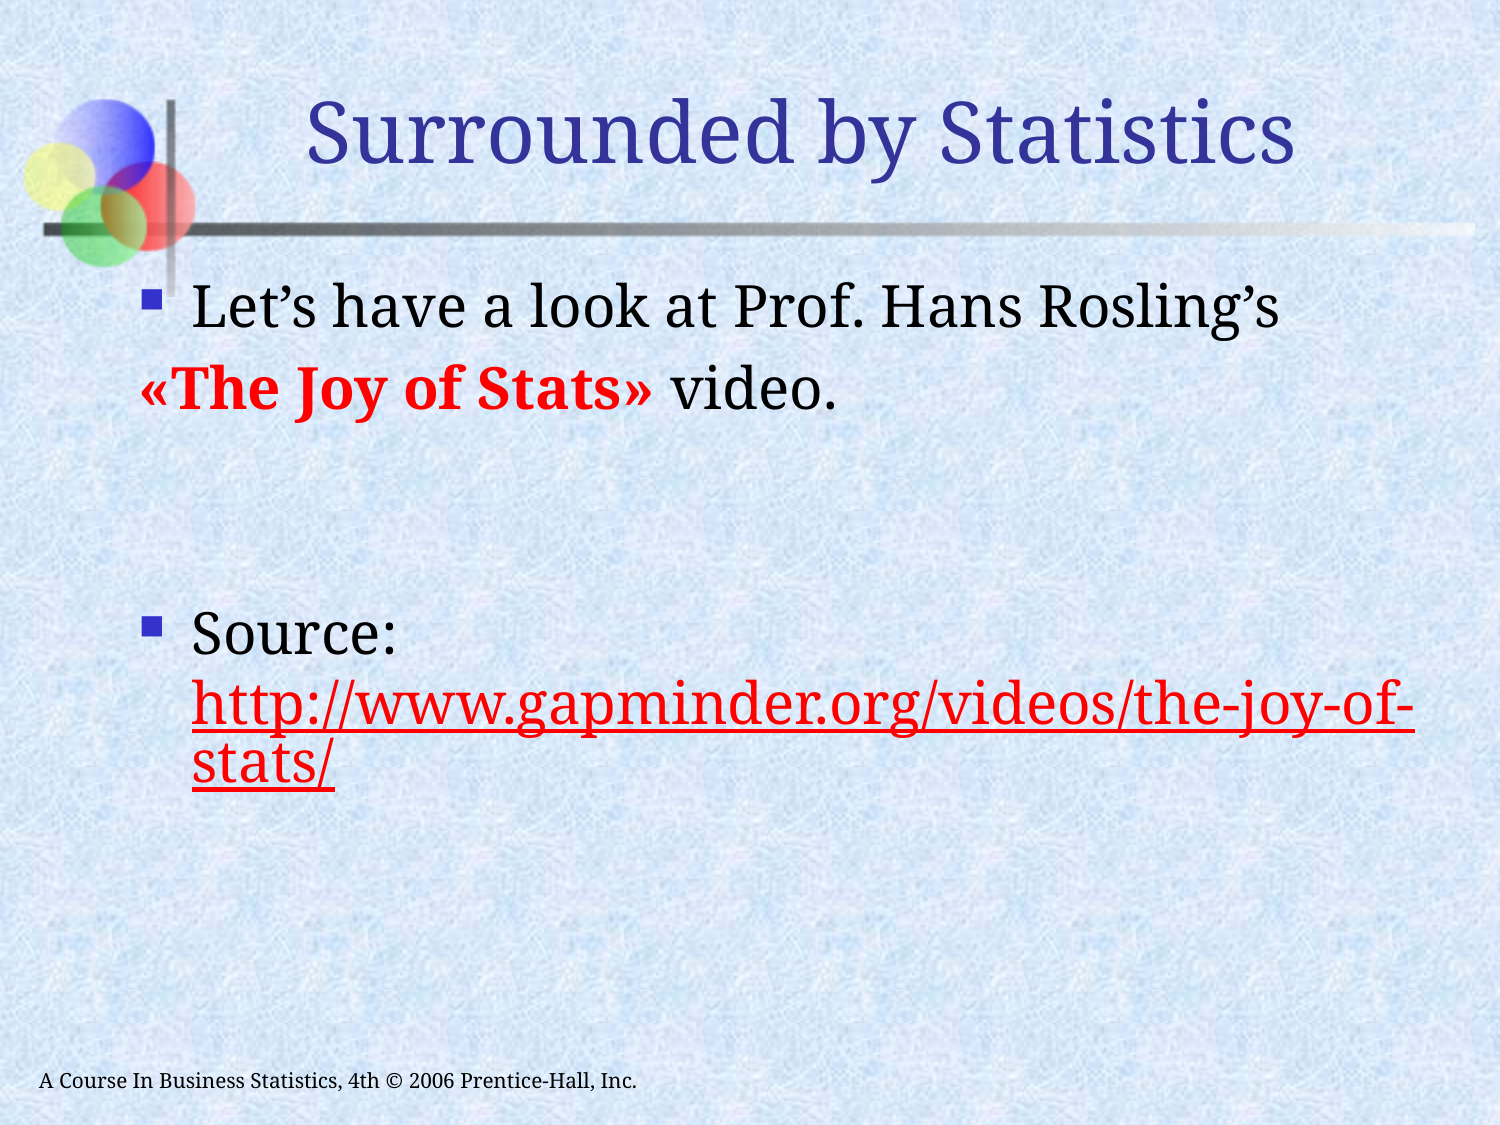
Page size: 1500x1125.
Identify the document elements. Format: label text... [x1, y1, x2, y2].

footer A Course In Business Statistics, 4th © 2006 Prentice-Hall, Inc. [24, 1050, 788, 1104]
picture [0, 0, 1500, 1125]
title Surrounded by Statistics [162, 62, 1441, 188]
list Let’s have a look at Prof. Hans Rosling’s «The Joy of Stats» video. Source: http://www.gapminder.org/videos/the-joy-of-stats/ [125, 262, 1450, 938]
